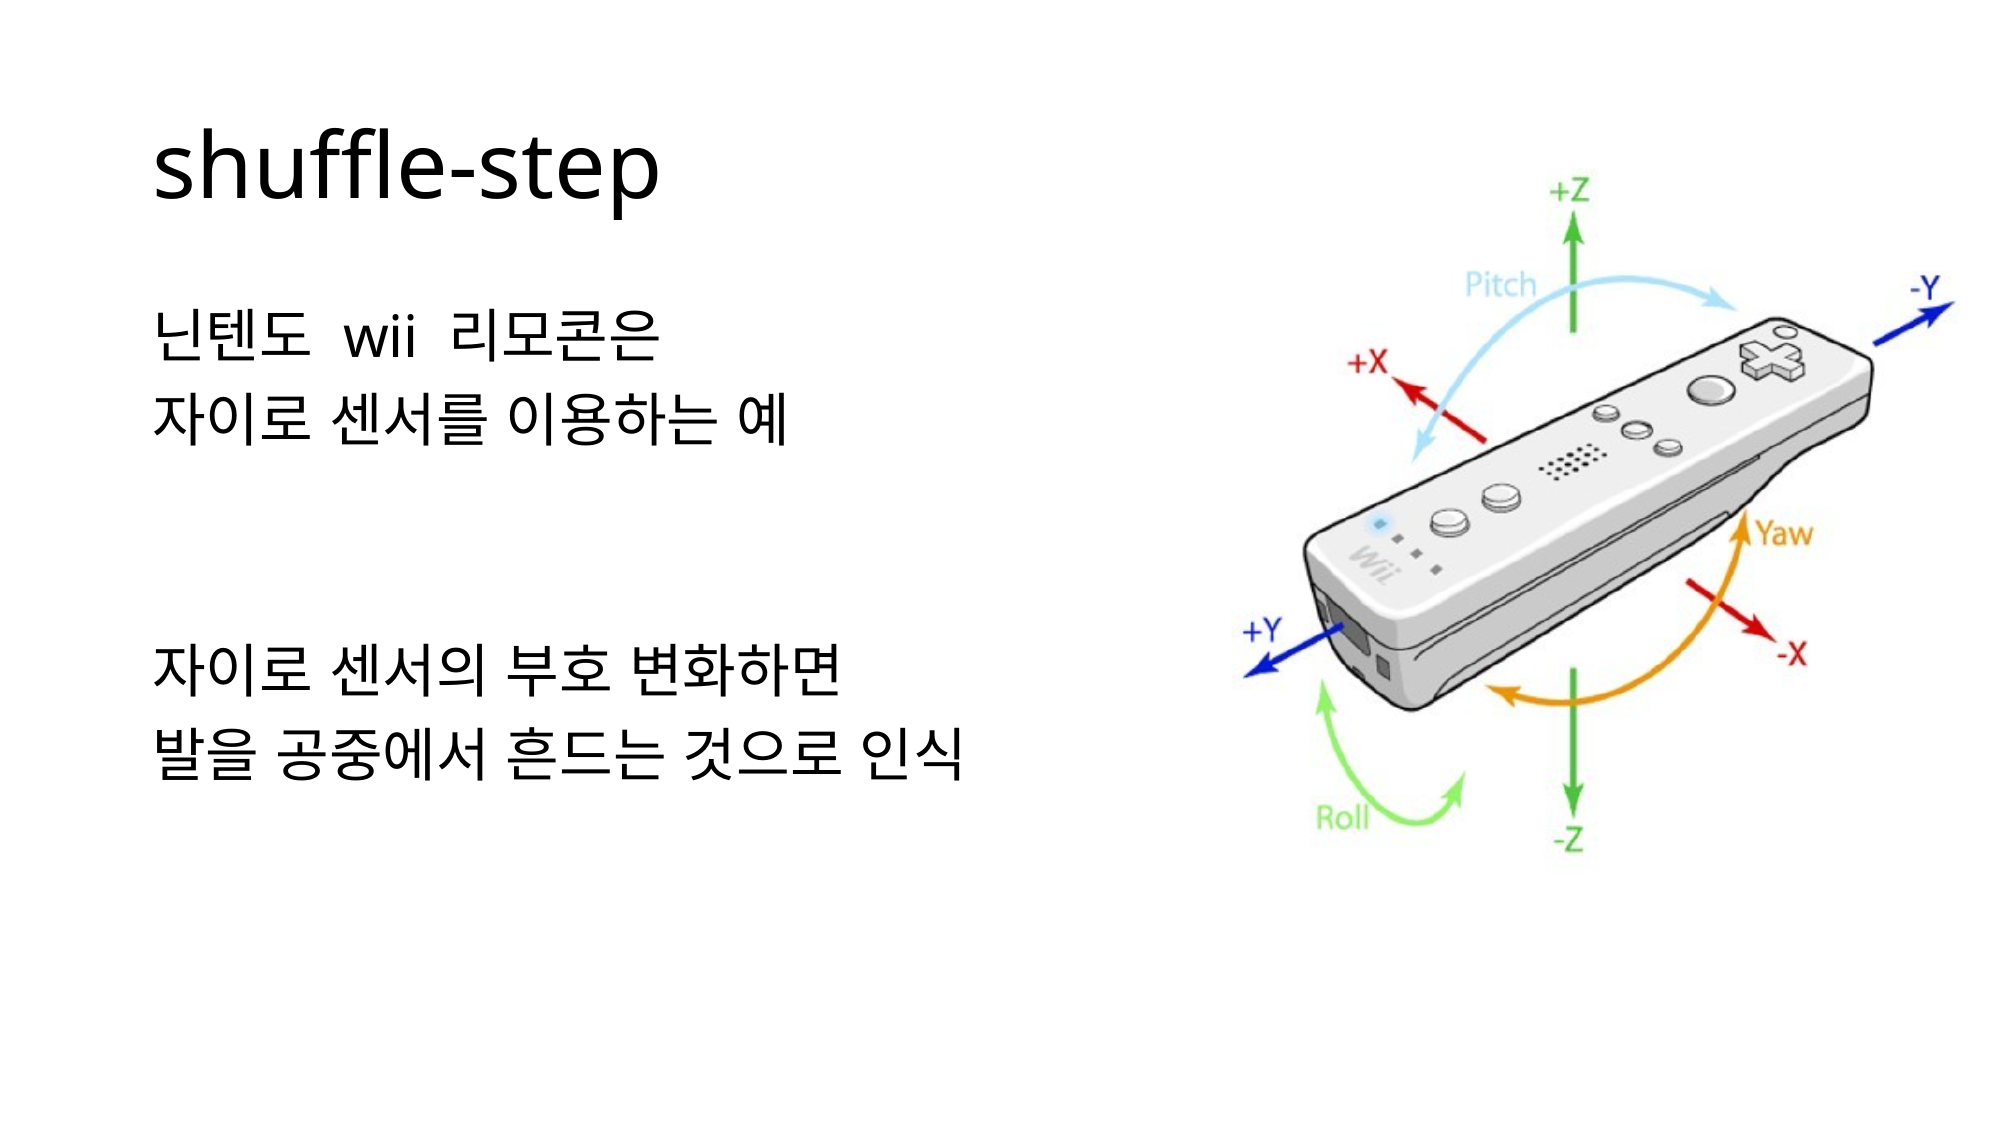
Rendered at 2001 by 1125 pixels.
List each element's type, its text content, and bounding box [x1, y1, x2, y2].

list 닌텐도 wii 리모콘은 자이로 센서를 이용하는 예 자이로 센서의 부호 변화하면 발을 공중에서 흔드는 것으로 인식 [137, 299, 1863, 1014]
picture [1200, 168, 1972, 883]
title shuffle-step [137, 59, 1863, 278]
